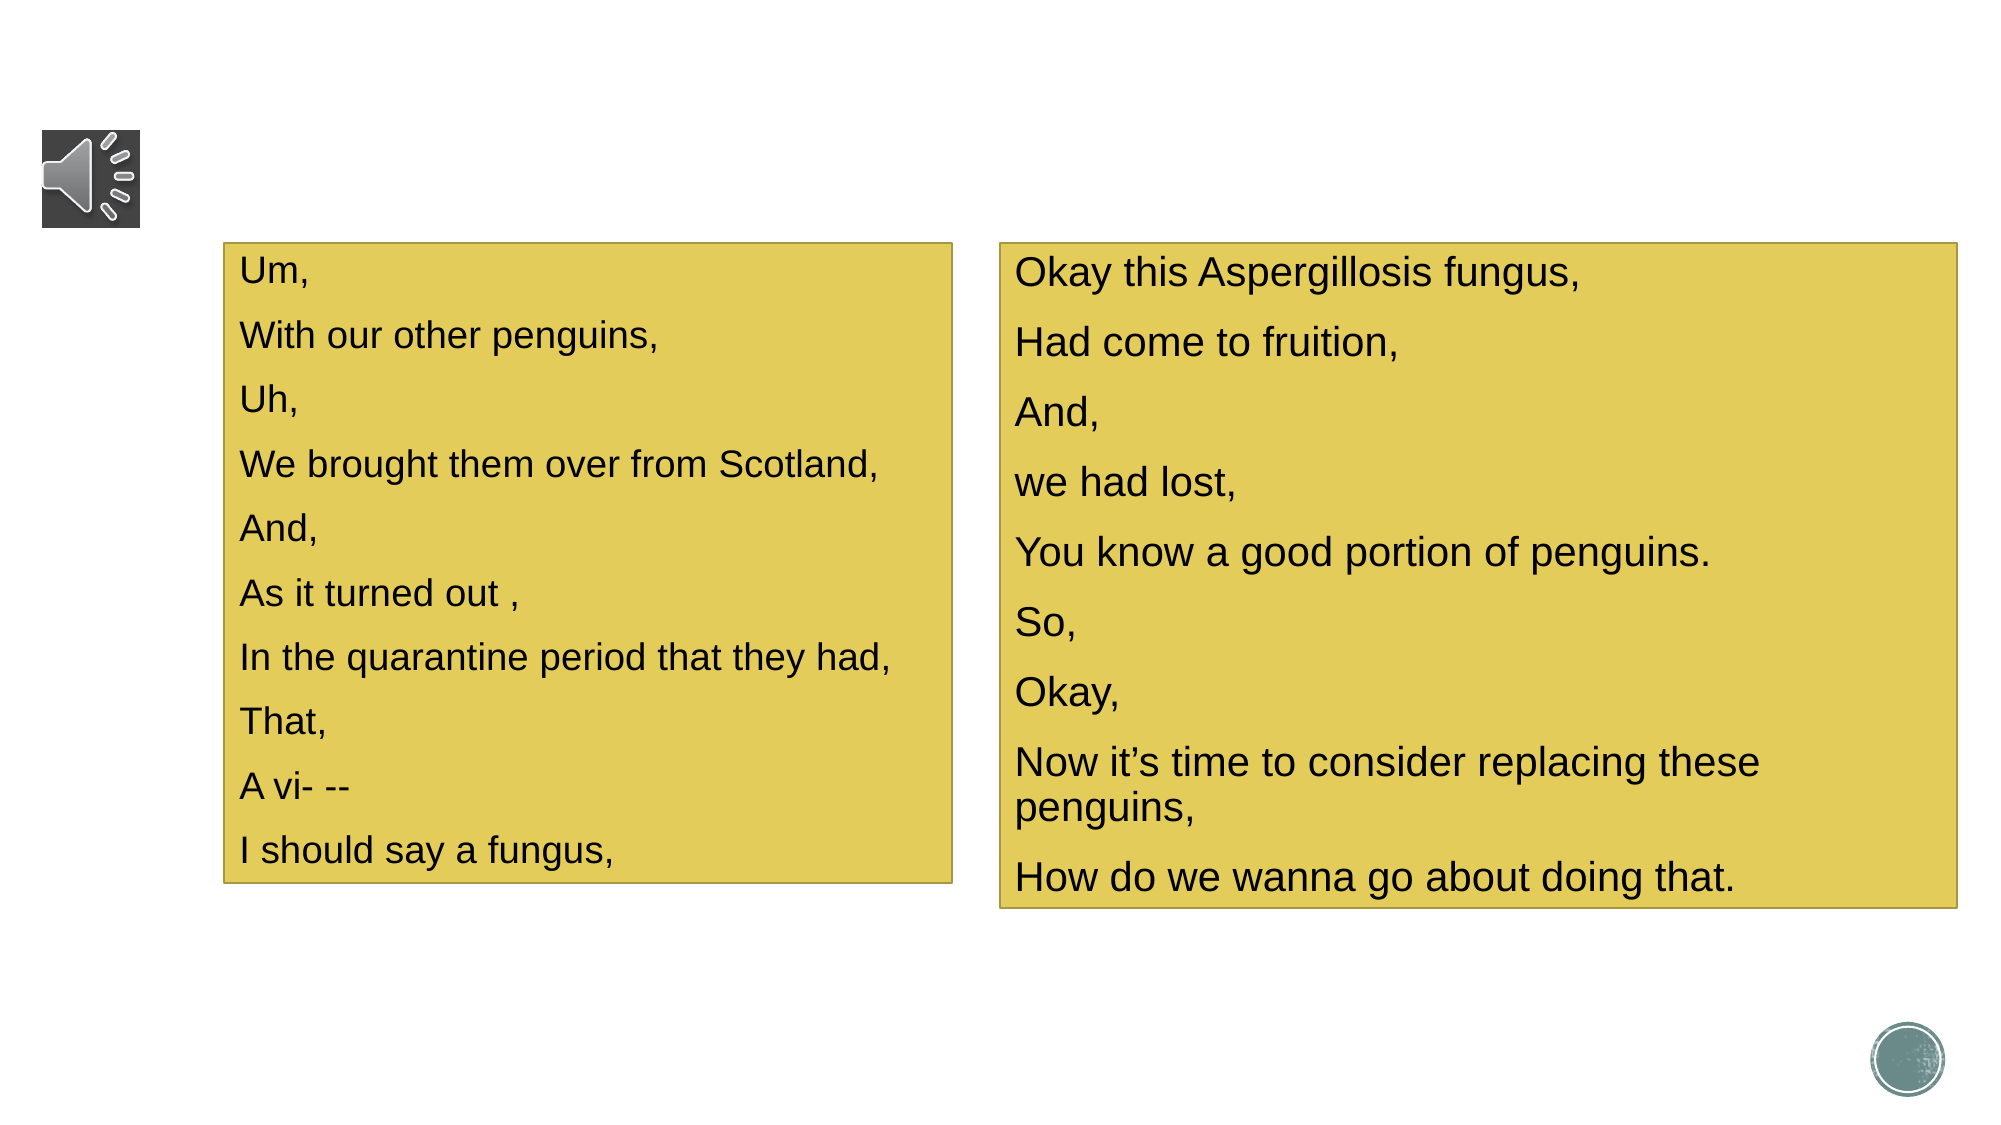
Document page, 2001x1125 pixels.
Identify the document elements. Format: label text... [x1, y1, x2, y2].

list Um, With our other penguins, Uh, We brought them over from Scotland, And, As it turned out , In the quarantine period that they had, That, A vi- -- I should say a fungus, [223, 242, 953, 884]
text_box Okay this Aspergillosis fungus, Had come to fruition, And, we had lost, You know a good portion of penguins. So, Okay, Now it’s time to consider replacing these penguins, How do we wanna go about doing that. [999, 242, 1958, 909]
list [43, 131, 139, 227]
